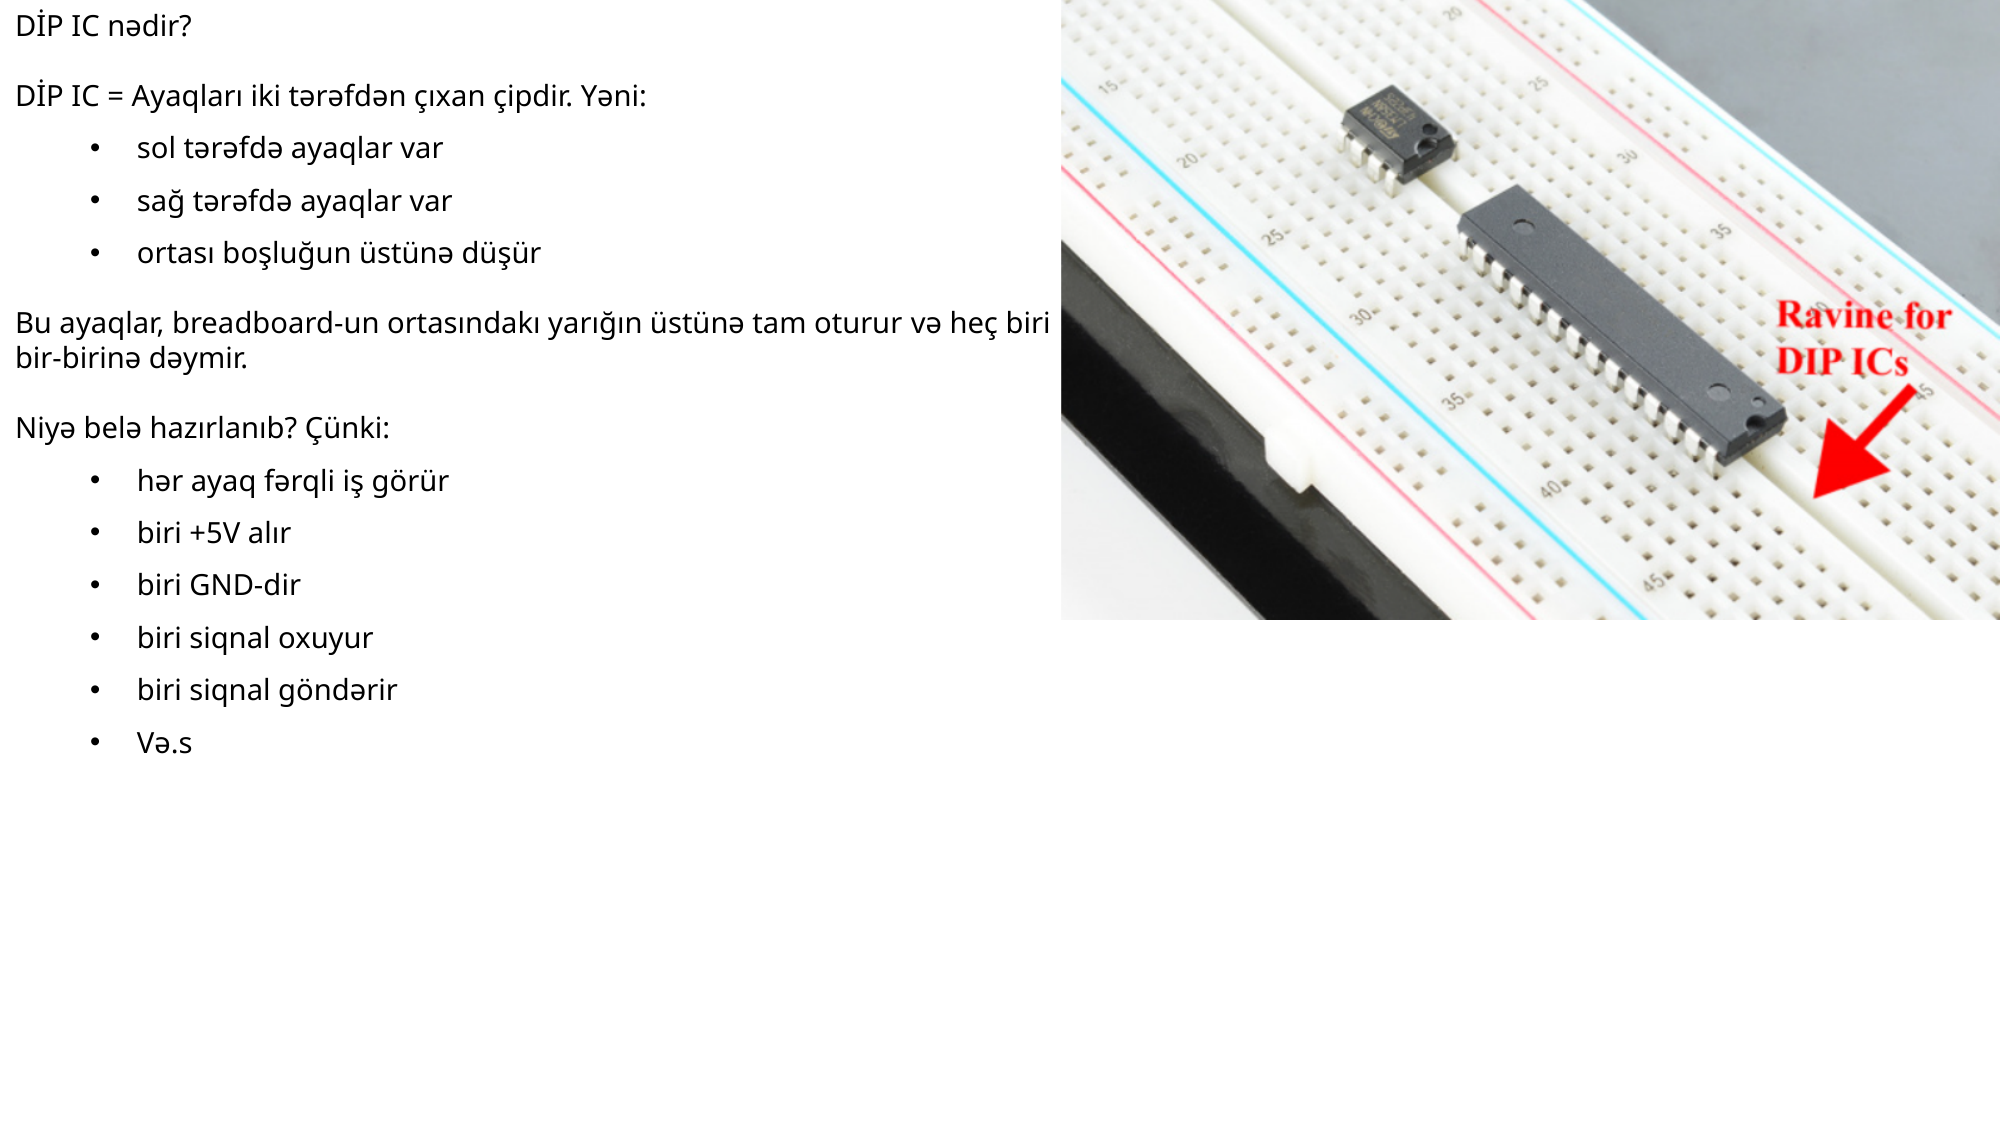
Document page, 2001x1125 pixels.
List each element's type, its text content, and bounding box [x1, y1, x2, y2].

text_box DİP IC nədir? DİP IC = Ayaqları iki tərəfdən çıxan çipdir. Yəni: sol tərəfdə ayaqlar var sağ tərəfdə ayaqlar var ortası boşluğun üstünə düşür Bu ayaqlar, breadboard-un ortasındakı yarığın üstünə tam oturur və heç biri bir-birinə dəymir. Niyə belə hazırlanıb? Çünki: hər ayaq fərqli iş görür biri +5V alır biri GND-dir biri siqnal oxuyur biri siqnal göndərir Və.s [0, 0, 2000, 837]
picture [1060, 0, 2000, 621]
